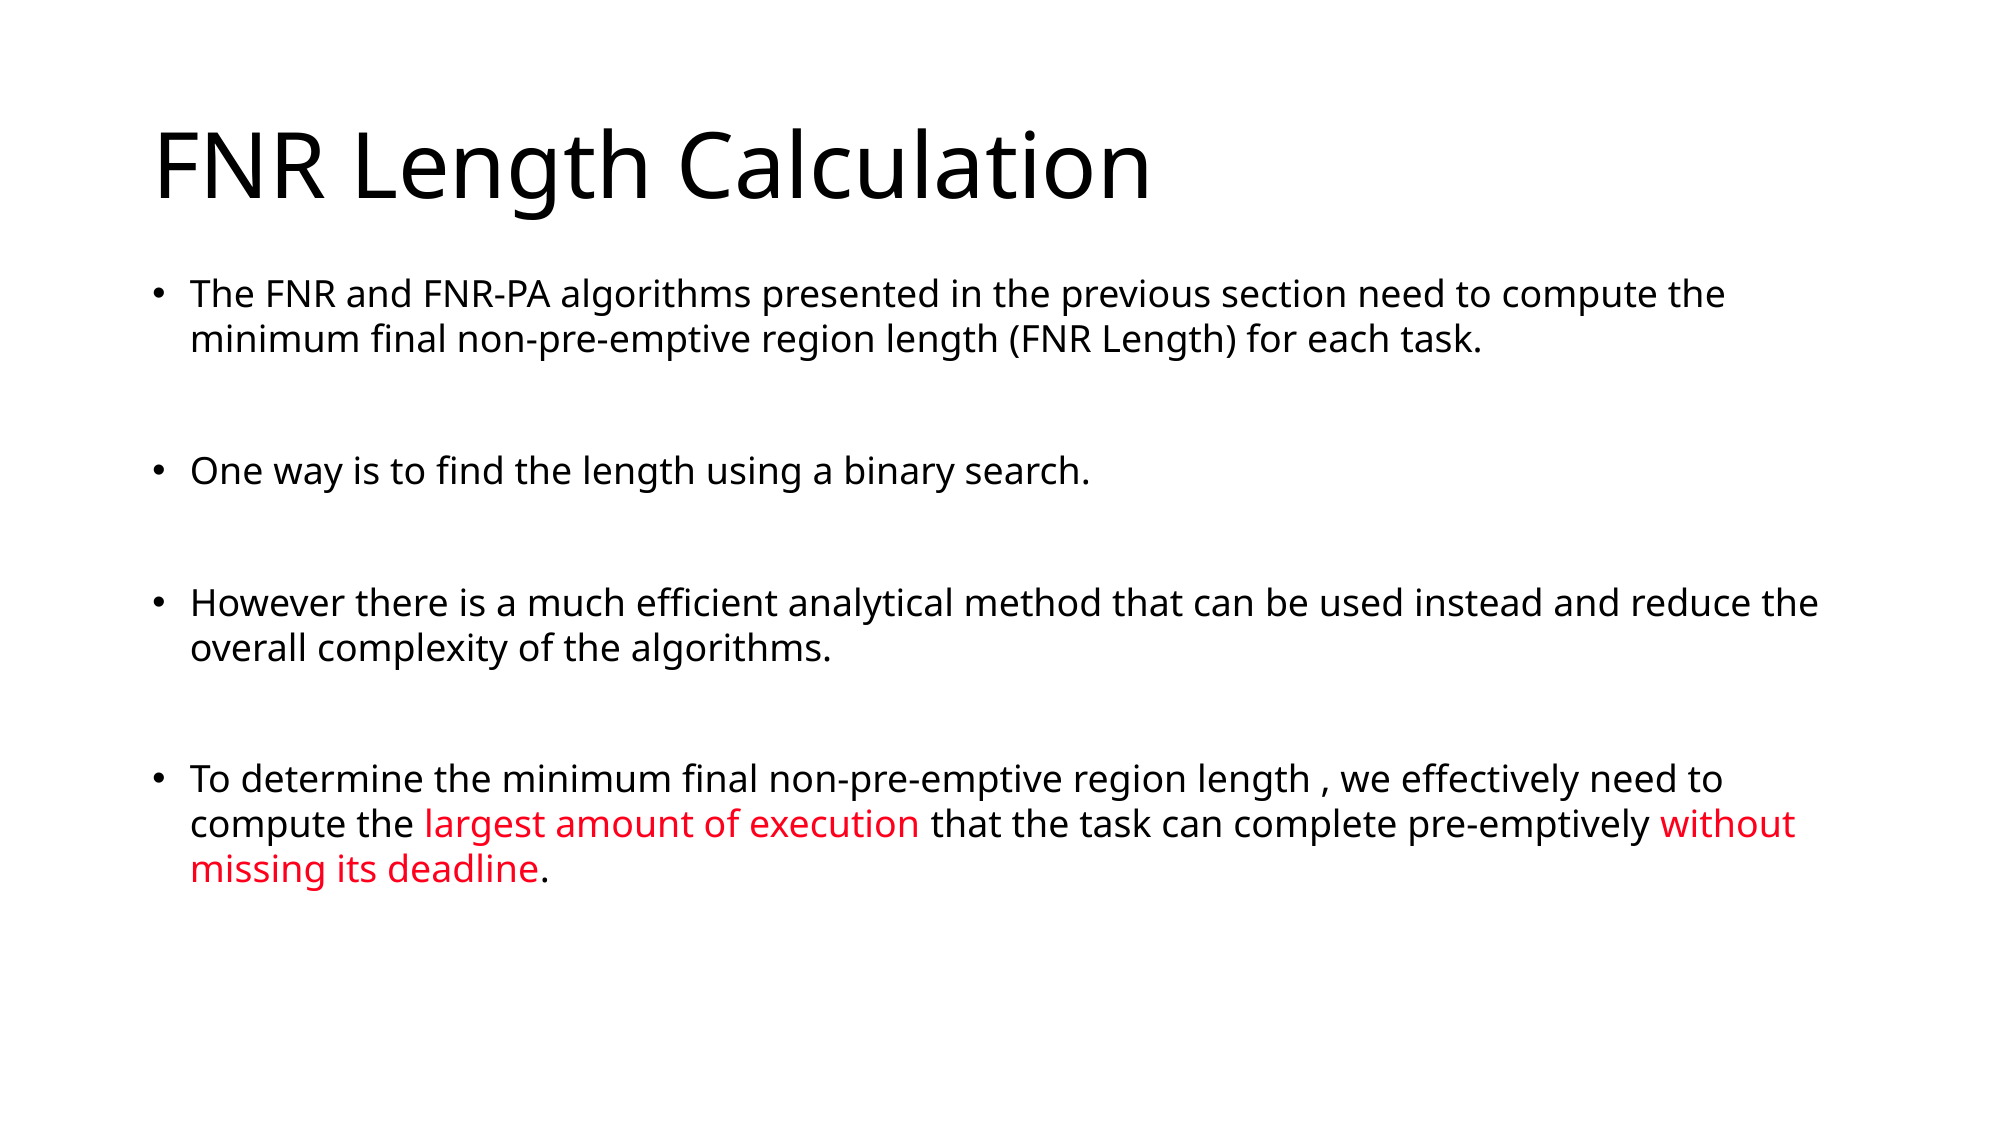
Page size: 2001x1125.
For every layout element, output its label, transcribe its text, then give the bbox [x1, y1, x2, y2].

title FNR Length Calculation [137, 59, 1863, 278]
